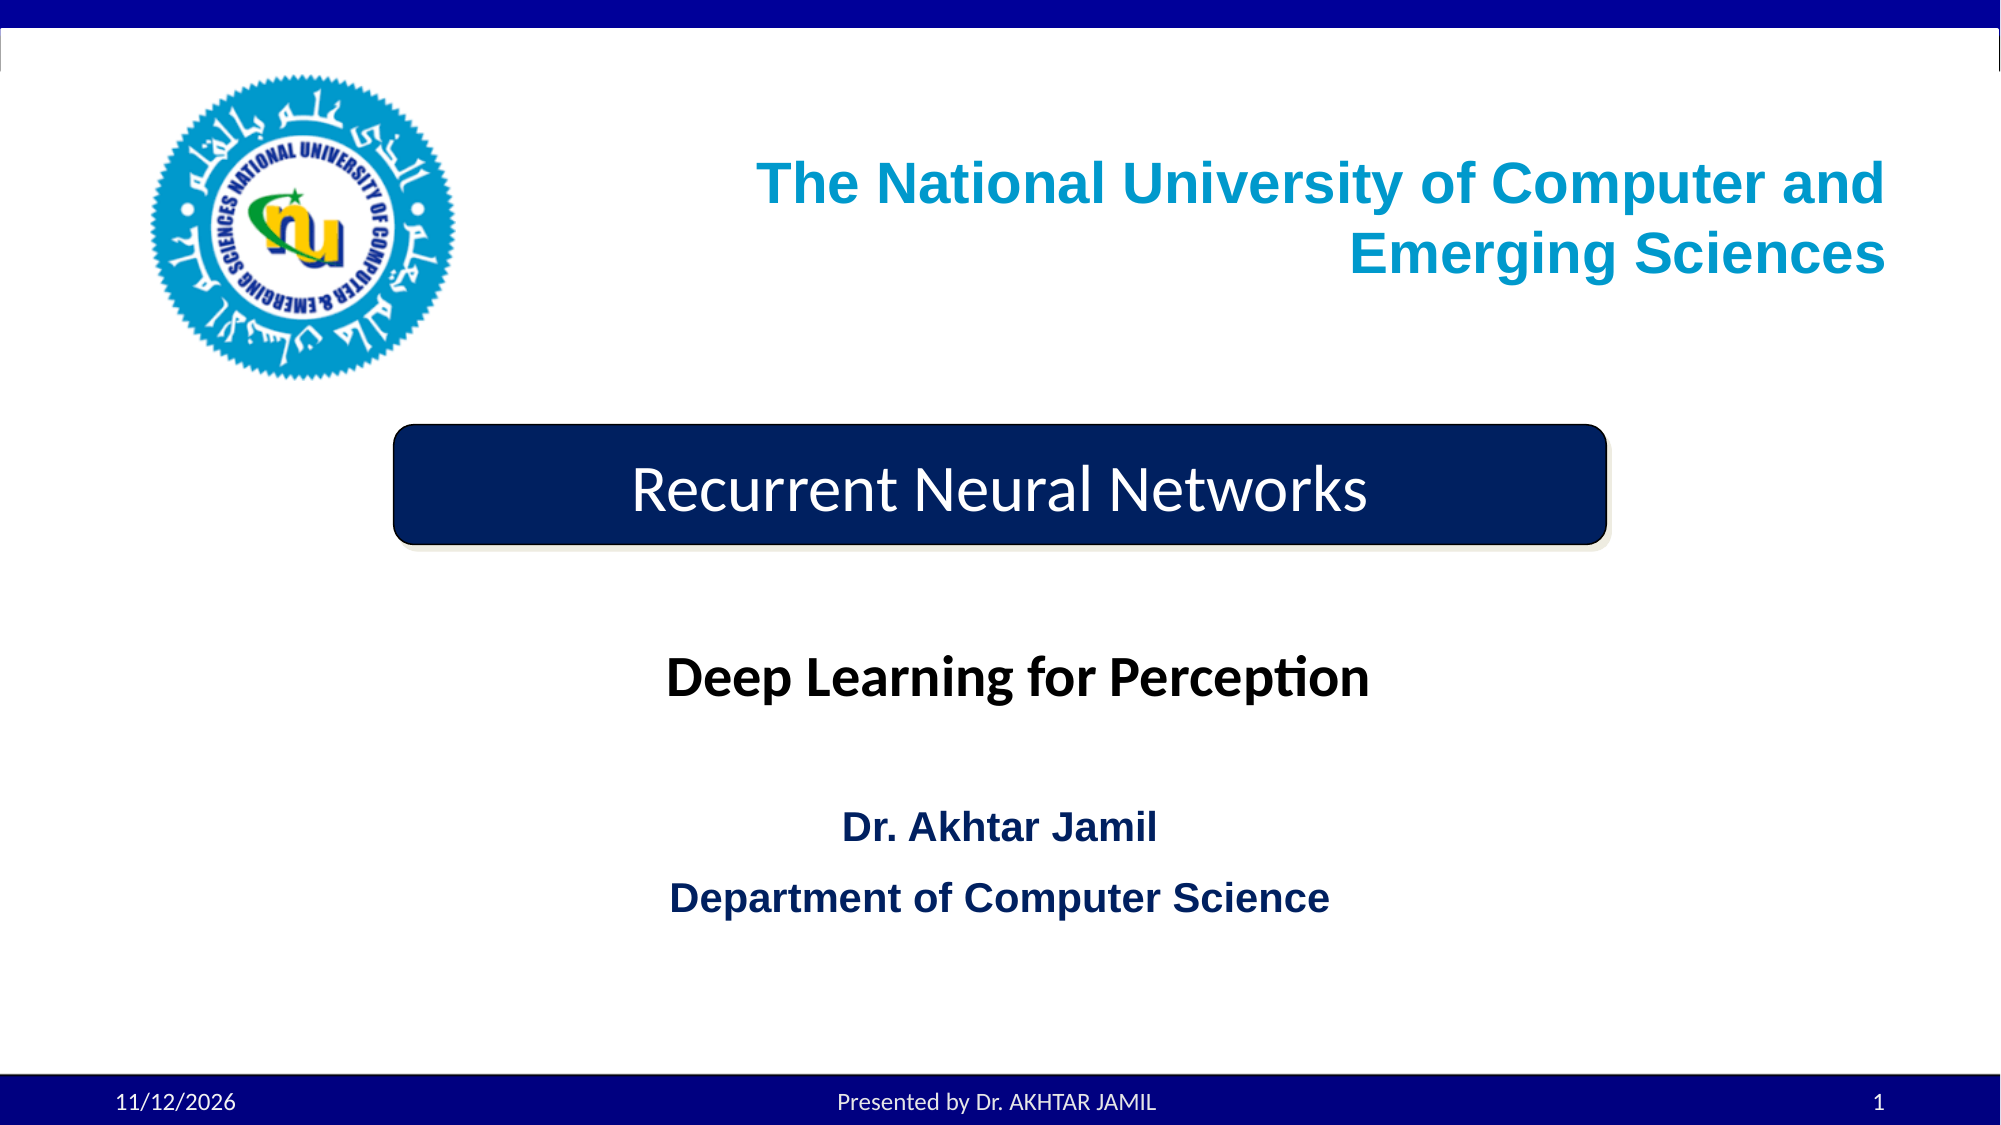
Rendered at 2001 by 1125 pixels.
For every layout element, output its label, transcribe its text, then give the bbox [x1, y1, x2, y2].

text_box Deep Learning for Perception [412, 630, 1625, 716]
text_box The National University of Computer and Emerging Sciences [714, 137, 1902, 293]
text_box Dr. Akhtar Jamil Department of Computer Science [418, 792, 1582, 928]
footer Presented by Dr. AKHTAR JAMIL [683, 1062, 1317, 1125]
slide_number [99, 1062, 567, 1125]
text_box Recurrent Neural Networks [393, 424, 1607, 545]
picture [0, 0, 2001, 1125]
slide_number 1 [1433, 1062, 1900, 1125]
